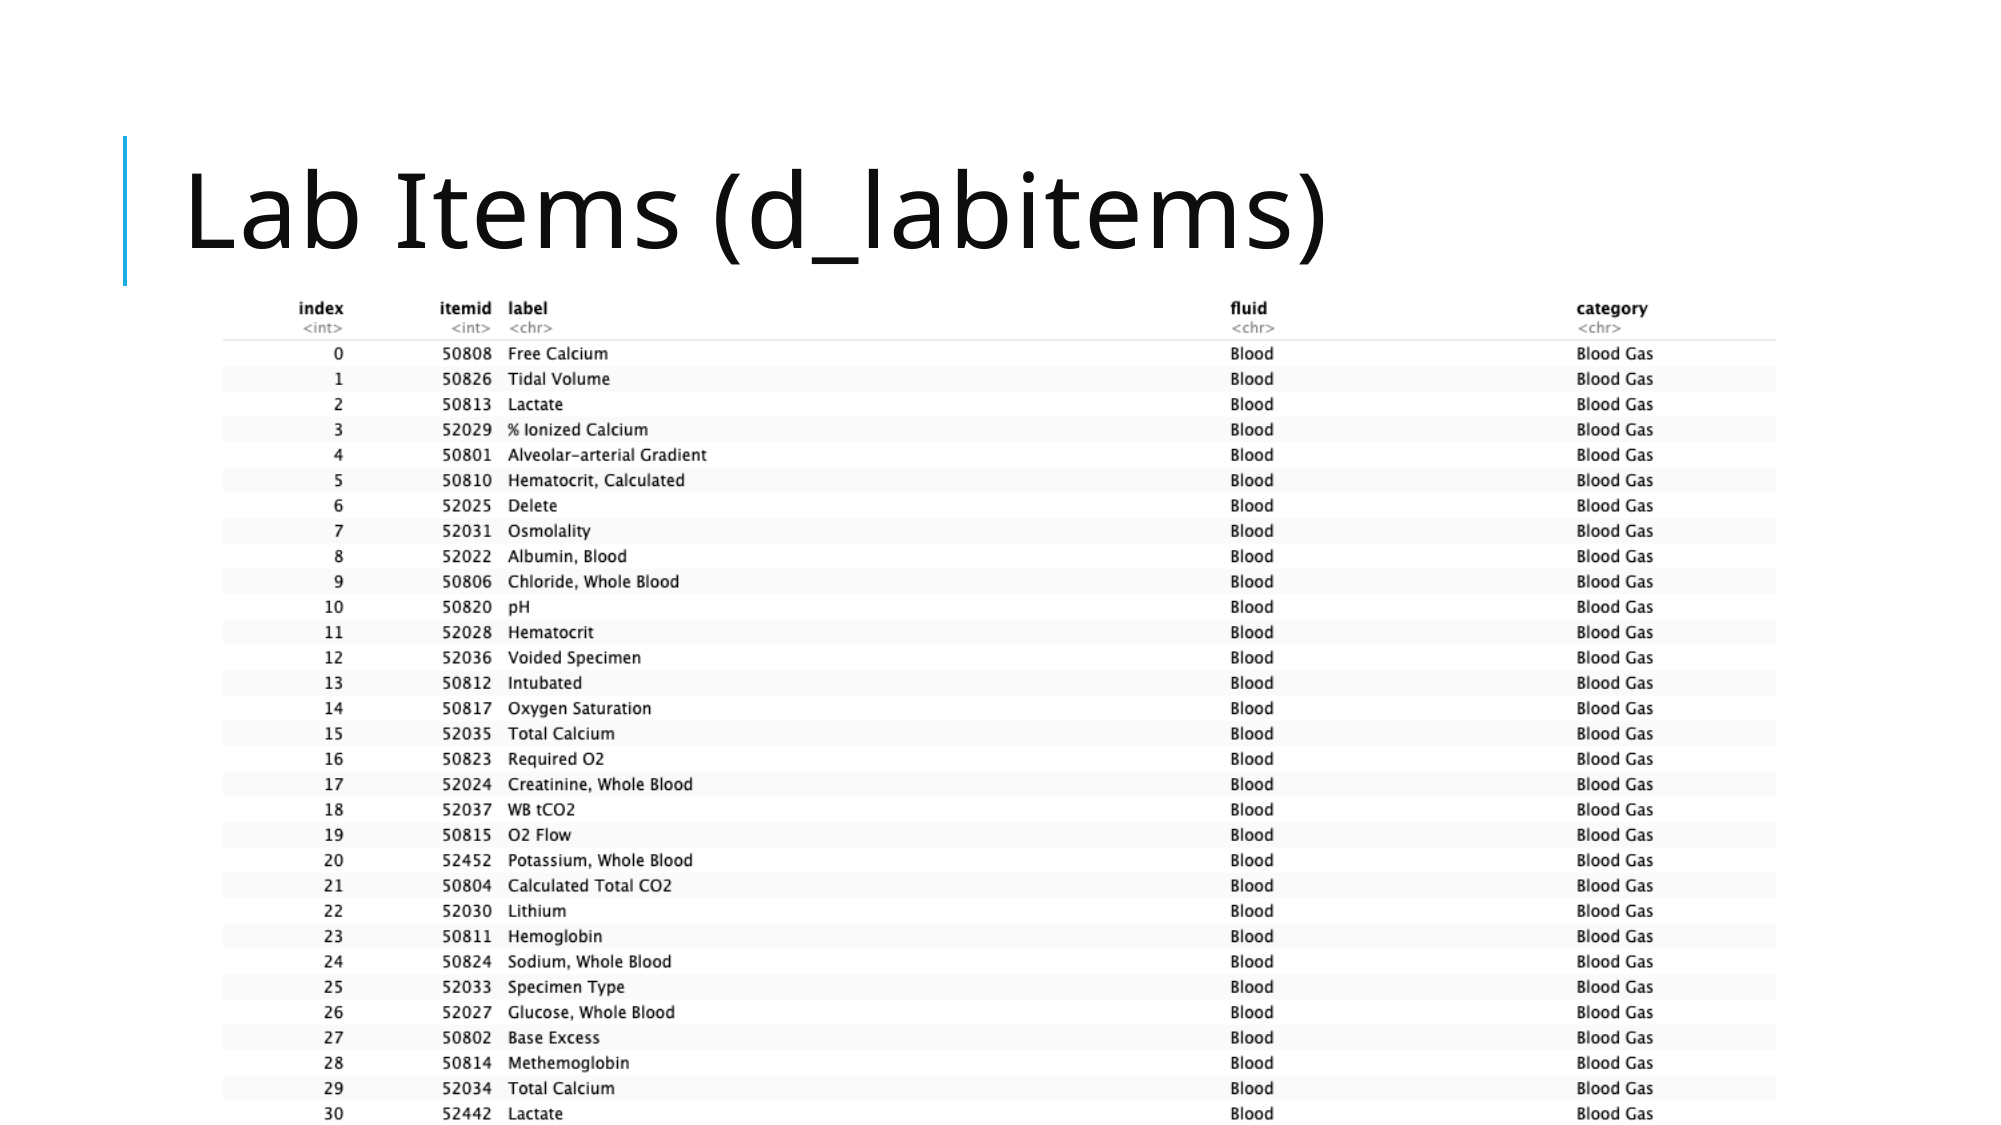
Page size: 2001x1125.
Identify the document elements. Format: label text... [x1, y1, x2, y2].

title Lab Items (d_labitems) [168, 96, 1763, 342]
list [202, 288, 1798, 1125]
